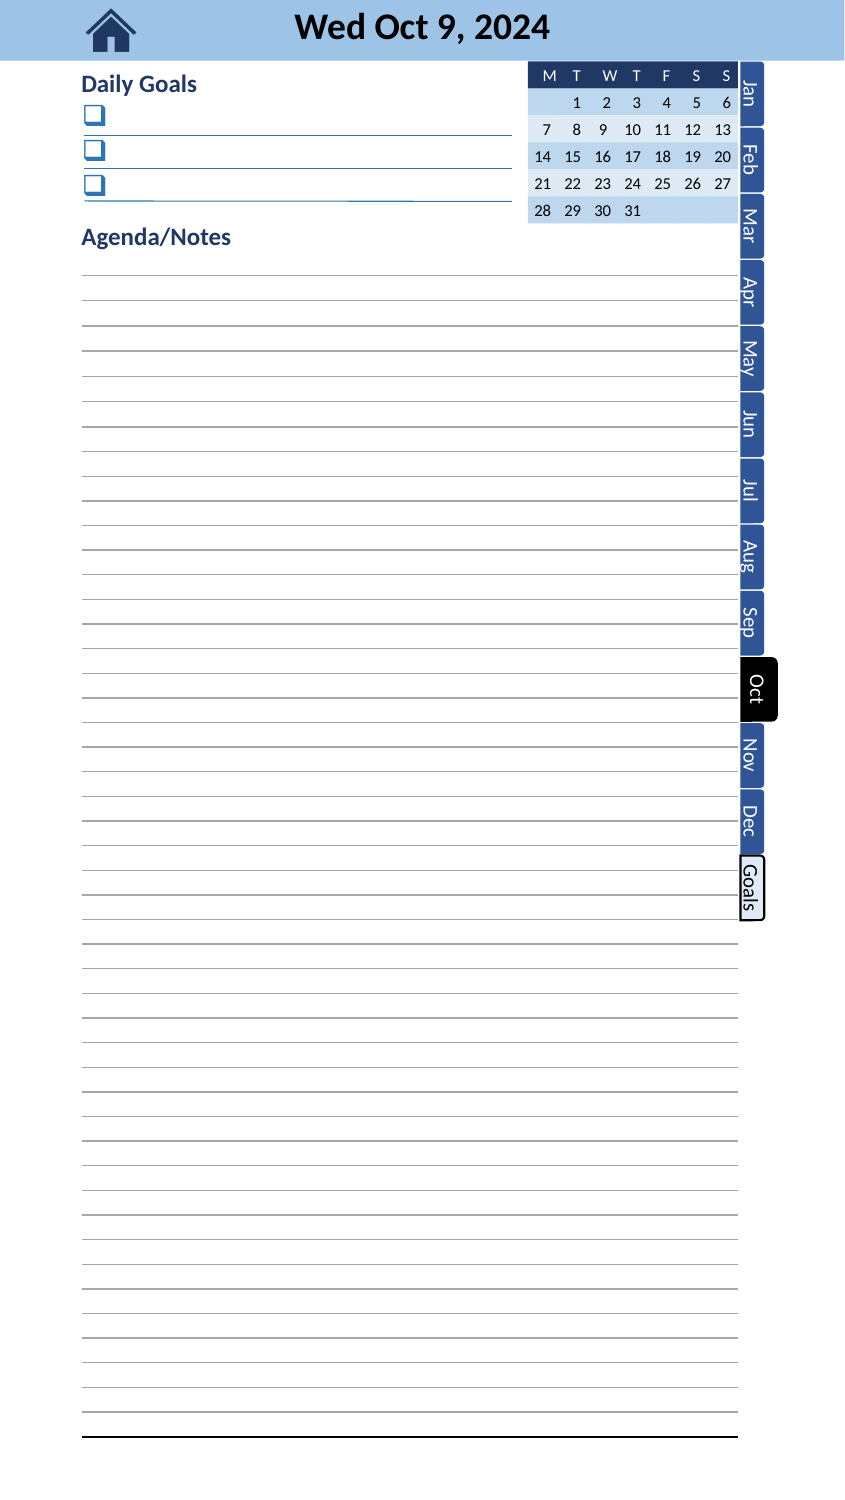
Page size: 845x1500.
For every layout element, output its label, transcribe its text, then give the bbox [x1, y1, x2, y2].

list Wed Oct 9, 2024 [190, 0, 655, 61]
picture [82, 1, 140, 59]
